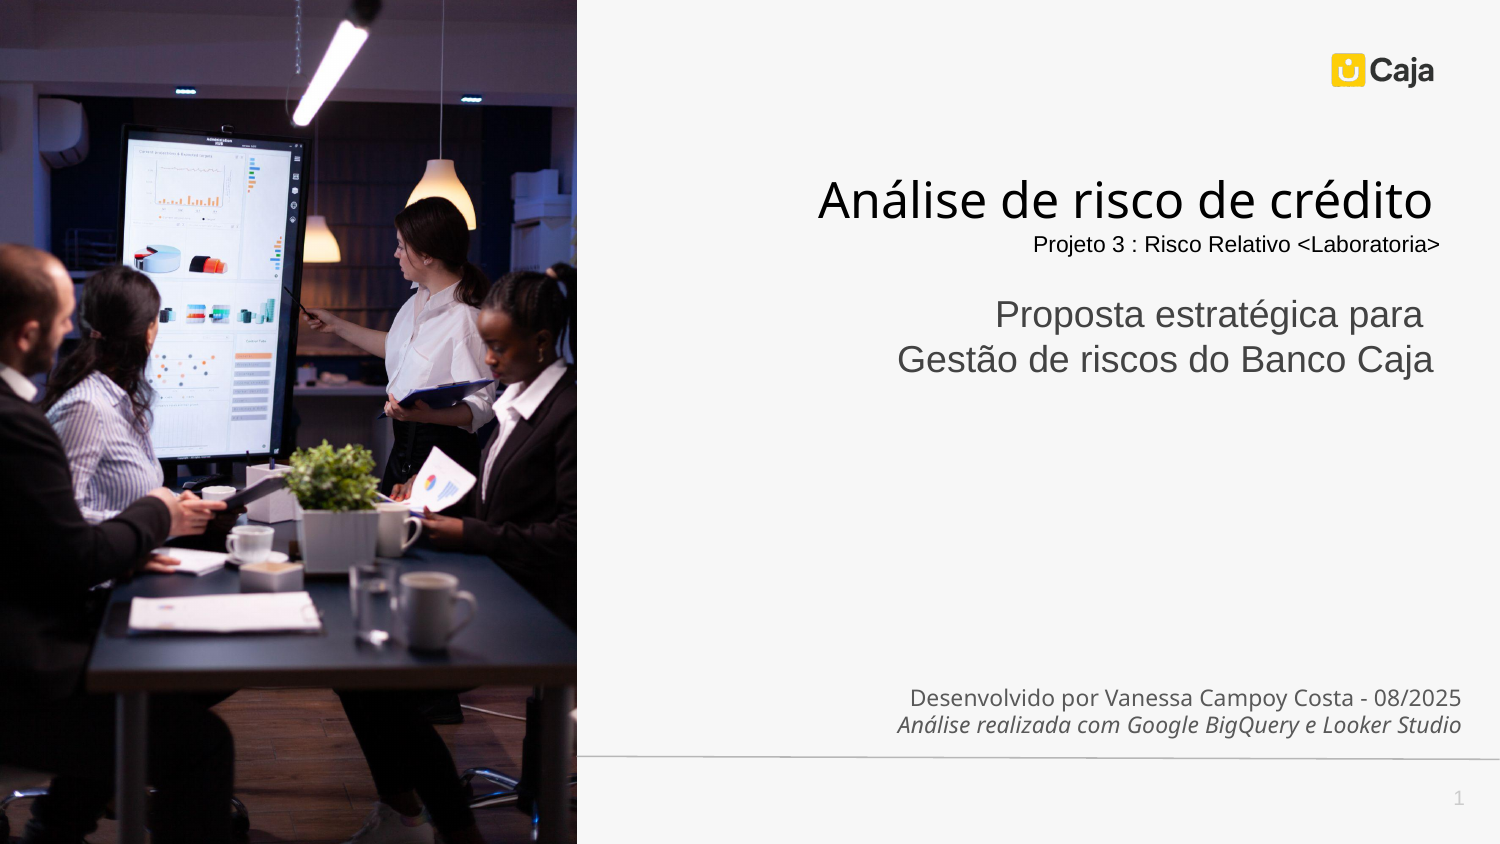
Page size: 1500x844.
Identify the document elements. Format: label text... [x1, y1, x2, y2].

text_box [576, 756, 1500, 760]
subtitle Desenvolvido por Vanessa Campoy Costa - 08/2025 Análise realizada com Google BigQuery e Looker Studio [628, 668, 1478, 754]
picture [1318, 6, 1450, 137]
slide_number ‹#› [1389, 768, 1480, 830]
picture [0, 0, 577, 844]
title Proposta estratégica para Gestão de riscos do Banco Caja [621, 263, 1449, 408]
subtitle Projeto 3 : Risco Relativo <Laboratoria> [957, 214, 1456, 273]
title Análise de risco de crédito [632, 126, 1449, 263]
